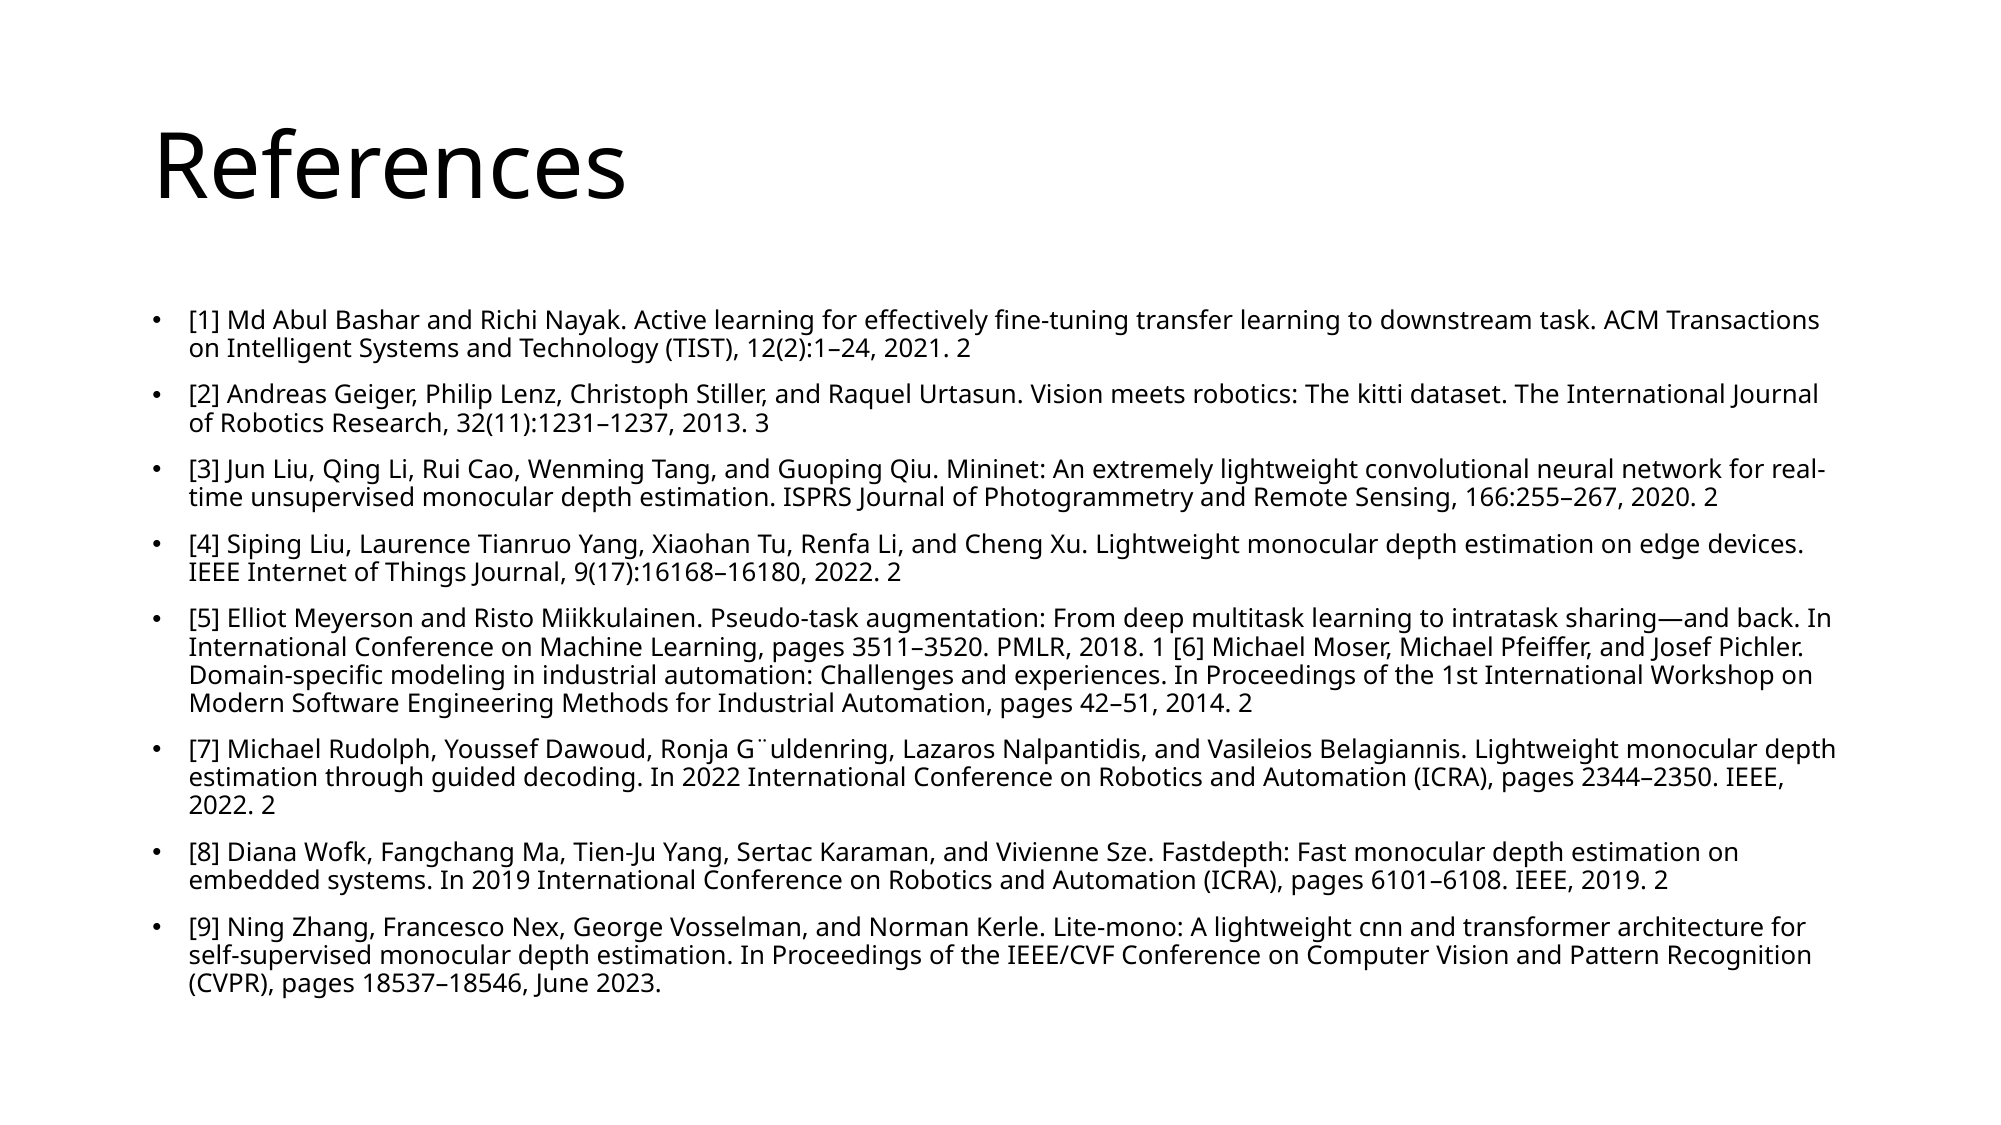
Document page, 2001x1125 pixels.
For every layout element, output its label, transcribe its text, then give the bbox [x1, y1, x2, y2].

list [1] Md Abul Bashar and Richi Nayak. Active learning for effectively fine-tuning transfer learning to downstream task. ACM Transactions on Intelligent Systems and Technology (TIST), 12(2):1–24, 2021. 2 [2] Andreas Geiger, Philip Lenz, Christoph Stiller, and Raquel Urtasun. Vision meets robotics: The kitti dataset. The International Journal of Robotics Research, 32(11):1231–1237, 2013. 3 [3] Jun Liu, Qing Li, Rui Cao, Wenming Tang, and Guoping Qiu. Mininet: An extremely lightweight convolutional neural network for real-time unsupervised monocular depth estimation. ISPRS Journal of Photogrammetry and Remote Sensing, 166:255–267, 2020. 2 [4] Siping Liu, Laurence Tianruo Yang, Xiaohan Tu, Renfa Li, and Cheng Xu. Lightweight monocular depth estimation on edge devices. IEEE Internet of Things Journal, 9(17):16168–16180, 2022. 2 [5] Elliot Meyerson and Risto Miikkulainen. Pseudo-task augmentation: From deep multitask learning to intratask sharing—and back. In International Conference on Machine Learning, pages 3511–3520. PMLR, 2018. 1 [6] Michael Moser, Michael Pfeiffer, and Josef Pichler. Domain-specific modeling in industrial automation: Challenges and experiences. In Proceedings of the 1st International Workshop on Modern Software Engineering Methods for Industrial Automation, pages 42–51, 2014. 2 [7] Michael Rudolph, Youssef Dawoud, Ronja G¨uldenring, Lazaros Nalpantidis, and Vasileios Belagiannis. Lightweight monocular depth estimation through guided decoding. In 2022 International Conference on Robotics and Automation (ICRA), pages 2344–2350. IEEE, 2022. 2 [8] Diana Wofk, Fangchang Ma, Tien-Ju Yang, Sertac Karaman, and Vivienne Sze. Fastdepth: Fast monocular depth estimation on embedded systems. In 2019 International Conference on Robotics and Automation (ICRA), pages 6101–6108. IEEE, 2019. 2 [9] Ning Zhang, Francesco Nex, George Vosselman, and Norman Kerle. Lite-mono: A lightweight cnn and transformer architecture for self-supervised monocular depth estimation. In Proceedings of the IEEE/CVF Conference on Computer Vision and Pattern Recognition (CVPR), pages 18537–18546, June 2023. [137, 299, 1863, 1014]
title References [137, 59, 1863, 278]
